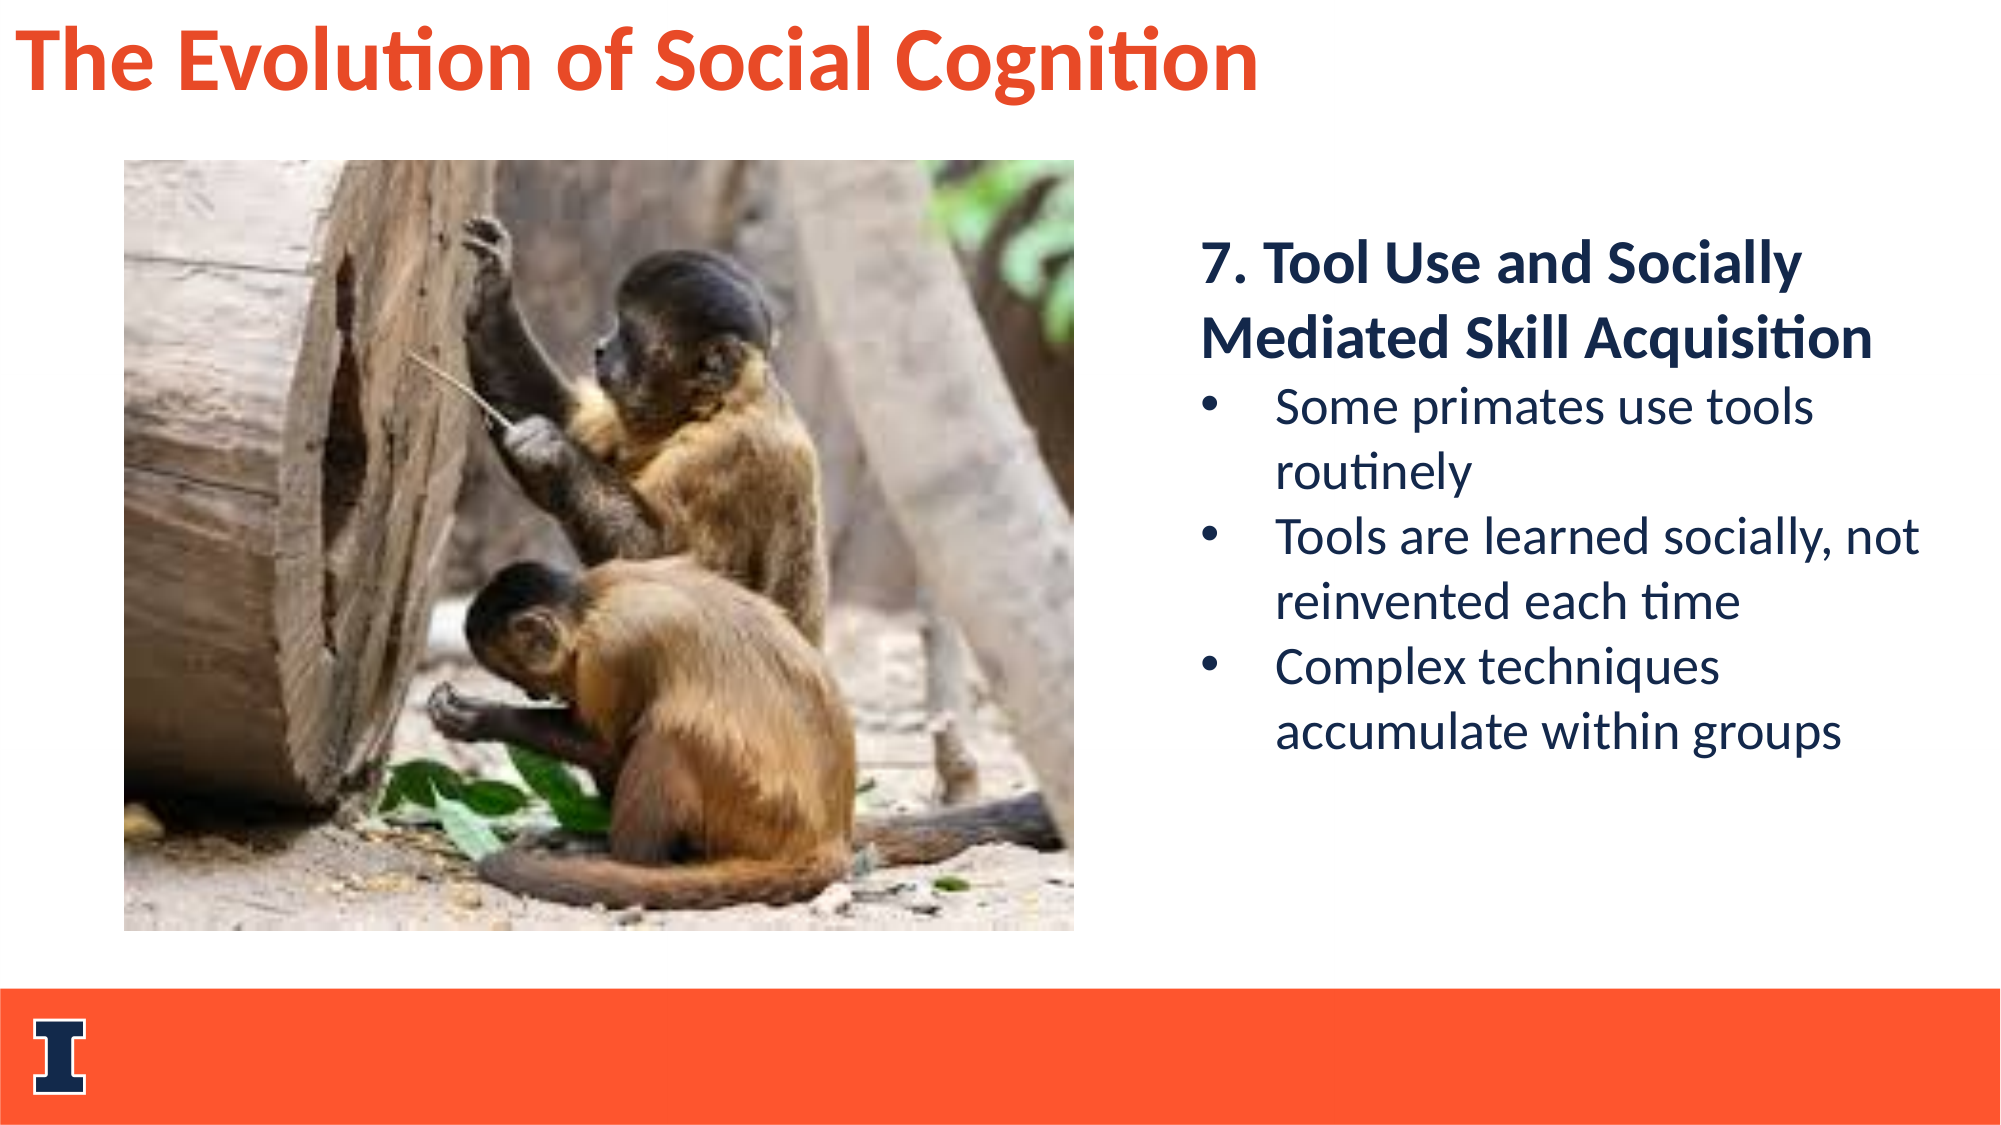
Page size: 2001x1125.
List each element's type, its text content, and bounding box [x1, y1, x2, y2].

text_box The Evolution of Social Cognition [0, 0, 1884, 121]
text_box 7. Tool Use and Socially Mediated Skill Acquisition Some primates use tools routinely Tools are learned socially, not reinvented each time Complex techniques accumulate within groups [1185, 213, 1968, 768]
picture [0, 0, 2001, 1125]
